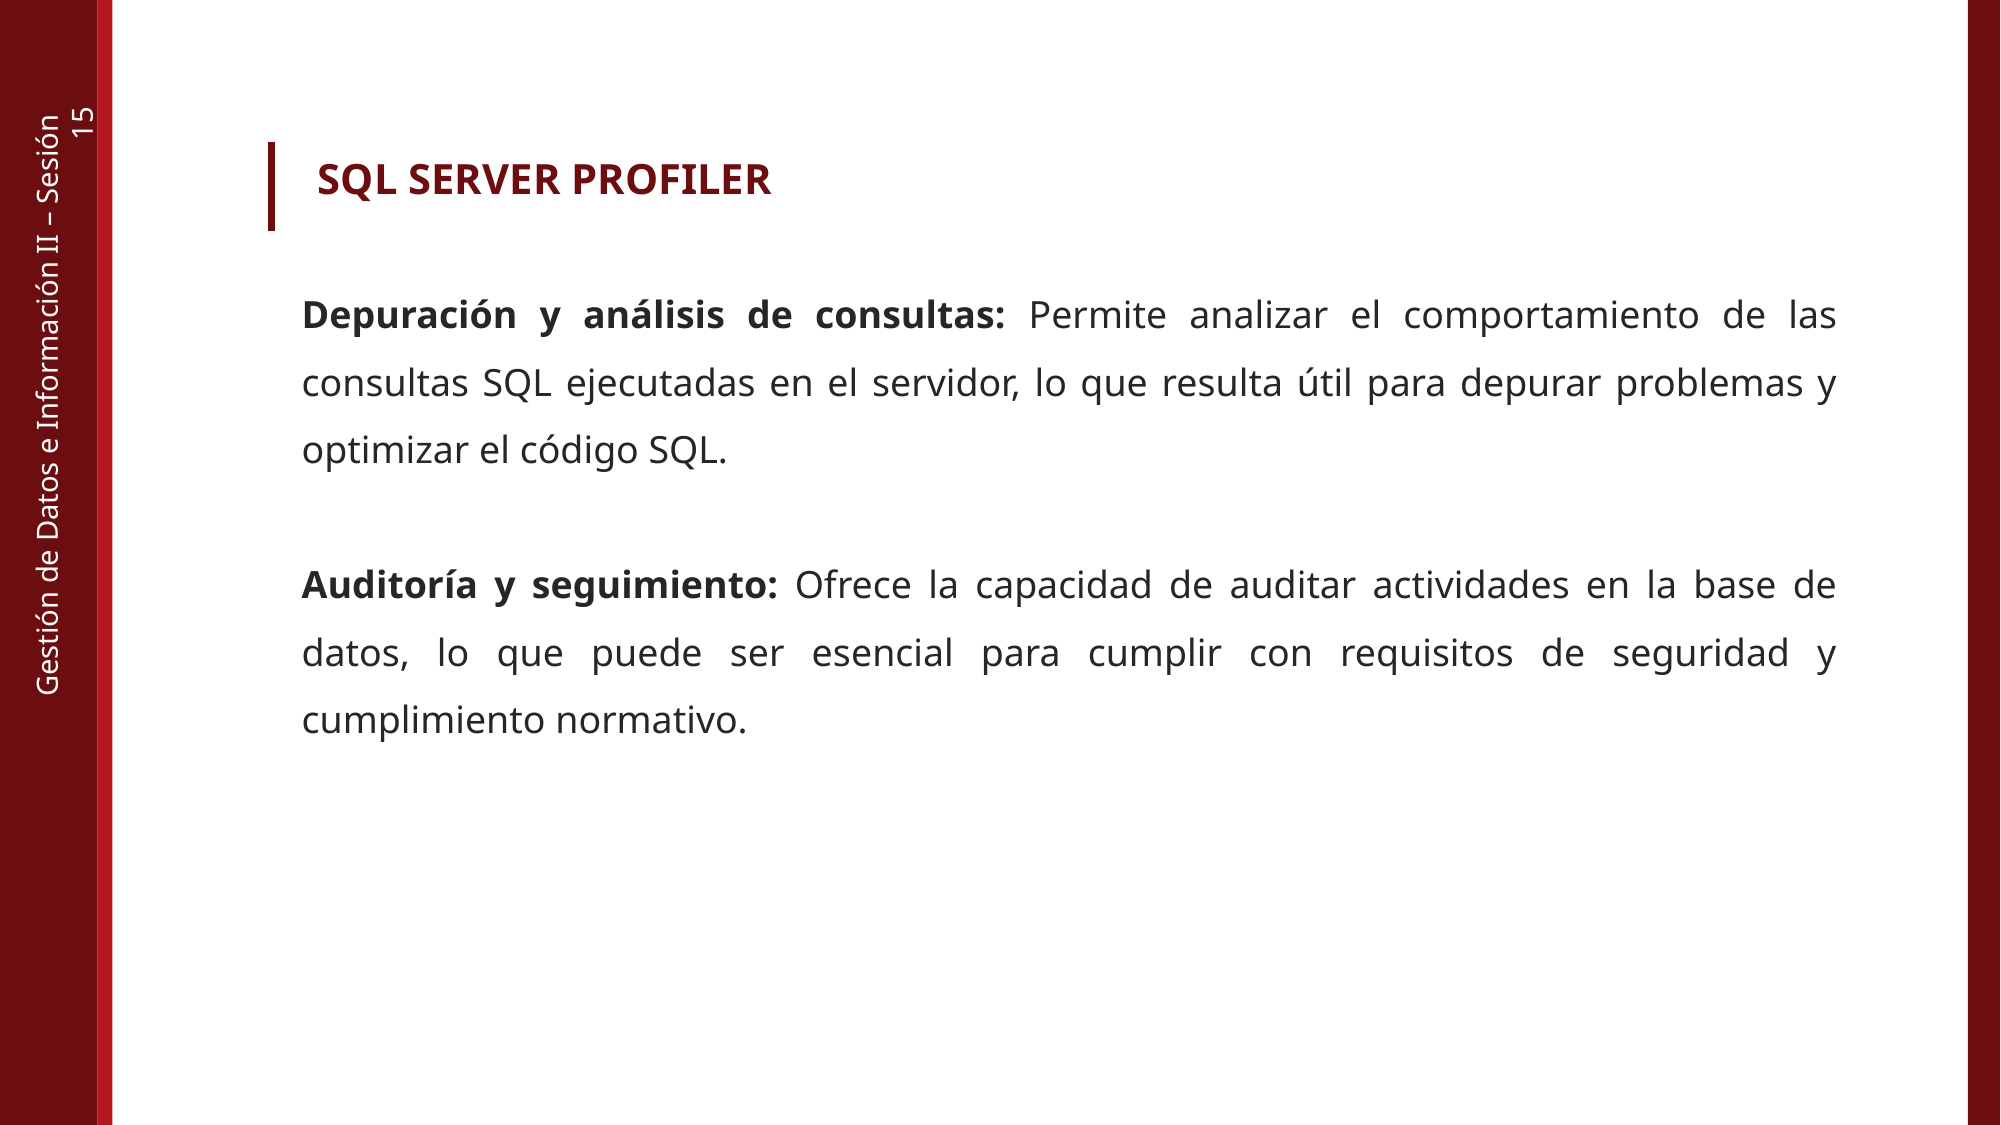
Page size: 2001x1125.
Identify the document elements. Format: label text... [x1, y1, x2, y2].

text_box Gestión de Datos e Información II – Sesión 15 [21, 92, 107, 747]
text_box SQL SERVER PROFILER [303, 145, 1517, 261]
text_box Depuración y análisis de consultas: Permite analizar el comportamiento de las consultas SQL ejecutadas en el servidor, lo que resulta útil para depurar problemas y optimizar el código SQL. Auditoría y seguimiento: Ofrece la capacidad de auditar actividades en la base de datos, lo que puede ser esencial para cumplir con requisitos de seguridad y cumplimiento normativo. [286, 261, 1853, 817]
